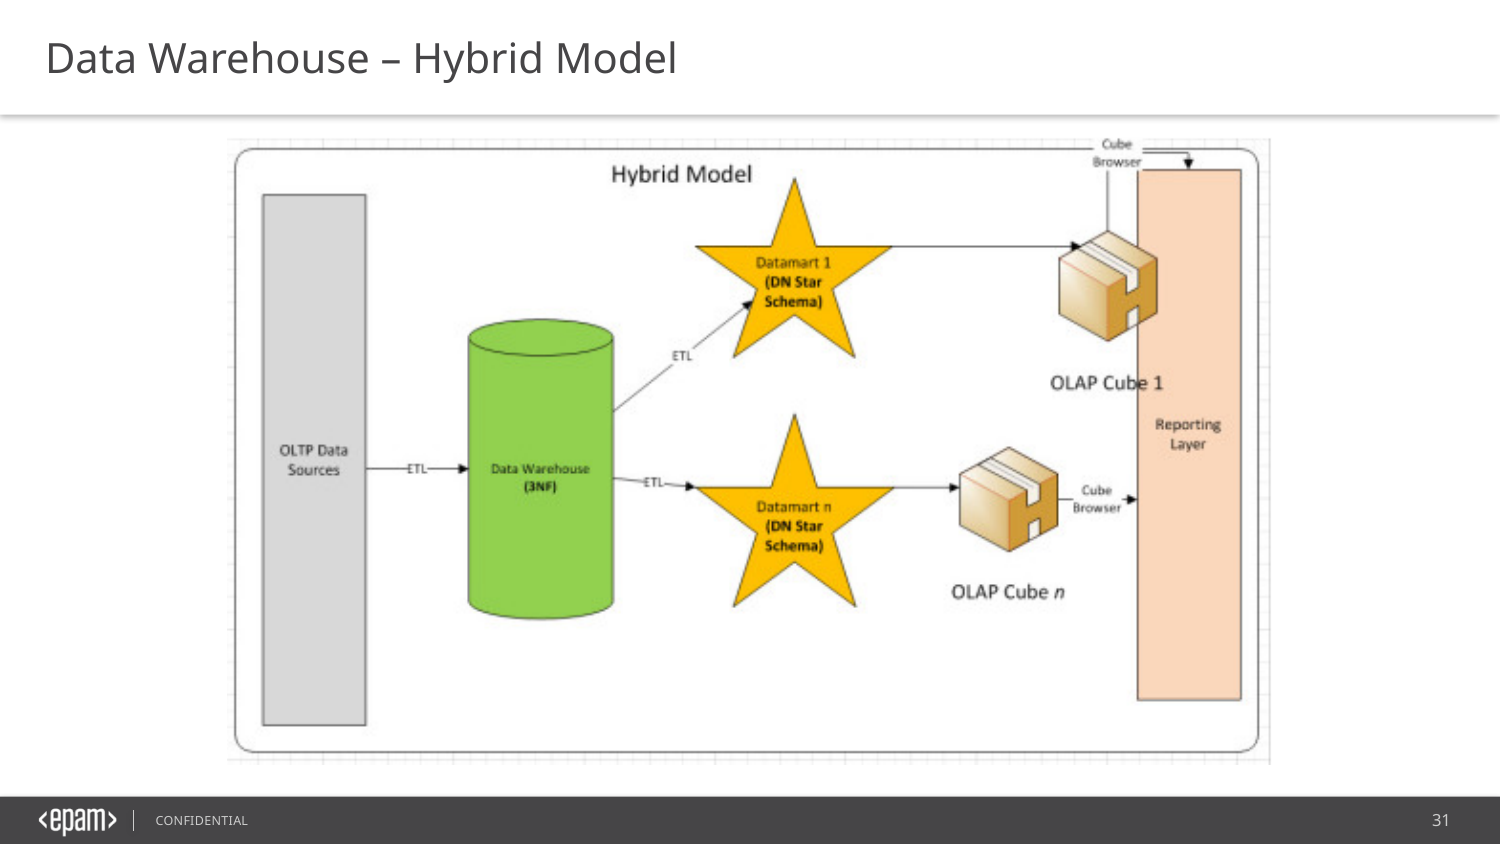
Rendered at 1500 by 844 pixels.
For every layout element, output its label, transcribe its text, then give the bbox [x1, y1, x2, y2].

picture [38, 808, 117, 837]
list Data Warehouse – Hybrid Model [0, 0, 1500, 115]
picture [226, 135, 1273, 765]
